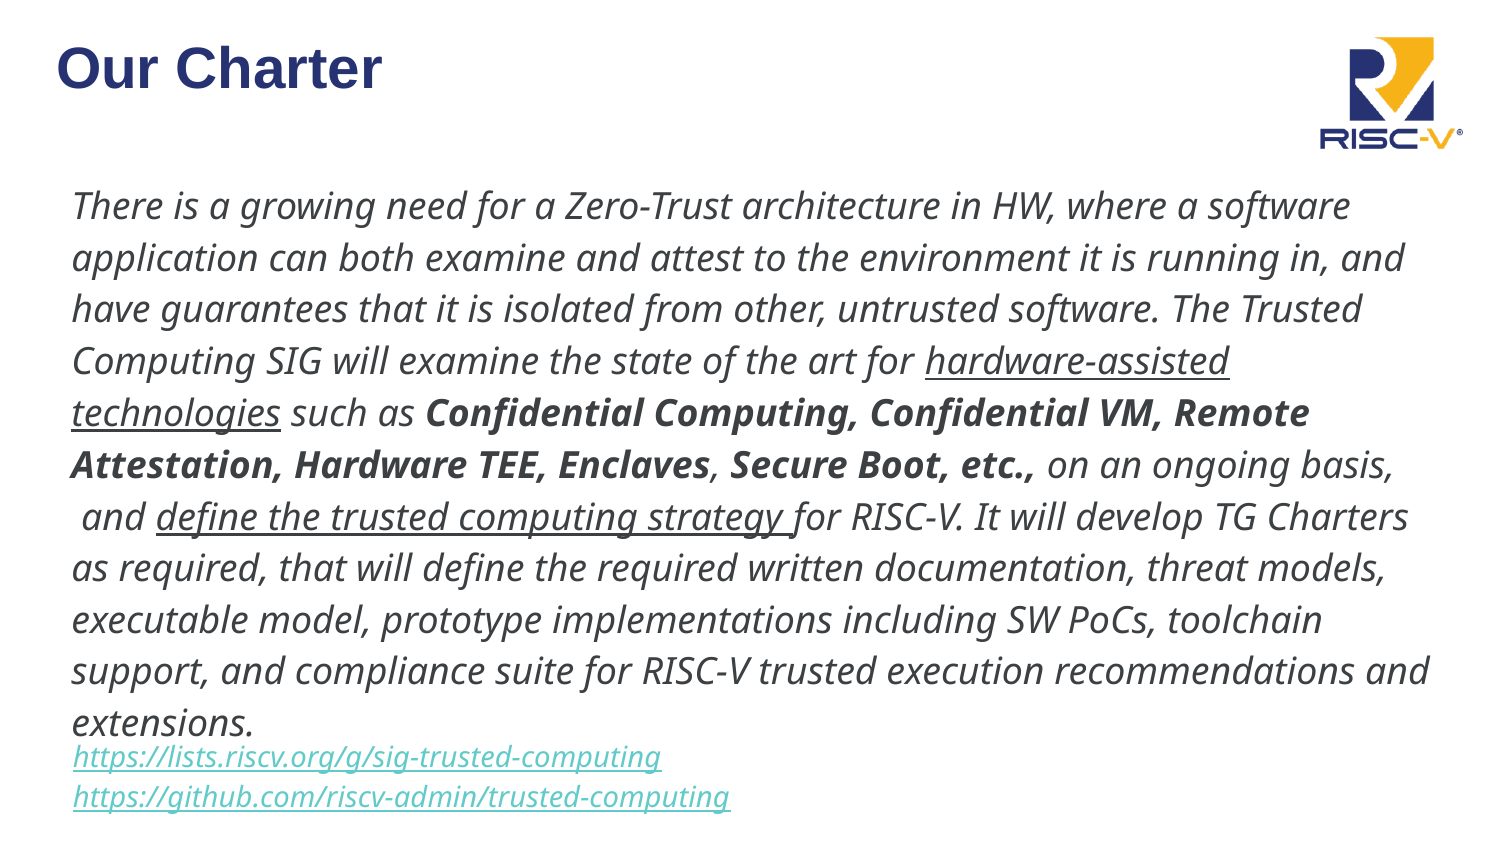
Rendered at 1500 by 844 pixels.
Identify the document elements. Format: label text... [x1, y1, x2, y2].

title Our Charter [45, 26, 1032, 111]
text_box https://lists.riscv.org/g/sig-trusted-computing https://github.com/riscv-admin/trusted-computing [38, 731, 789, 826]
picture [1320, 37, 1463, 149]
list There is a growing need for a Zero-Trust architecture in HW, where a software application can both examine and attest to the environment it is running in, and have guarantees that it is isolated from other, untrusted software. The Trusted Computing SIG will examine the state of the art for hardware-assisted technologies such as Confidential Computing, Confidential VM, Remote Attestation, Hardware TEE, Enclaves, Secure Boot, etc., on an ongoing basis, and define the trusted computing strategy for RISC-V. It will develop TG Charters as required, that will define the required written documentation, threat models, executable model, prototype implementations including SW PoCs, toolchain support, and compliance suite for RISC-V trusted execution recommendations and extensions. [60, 169, 1450, 738]
